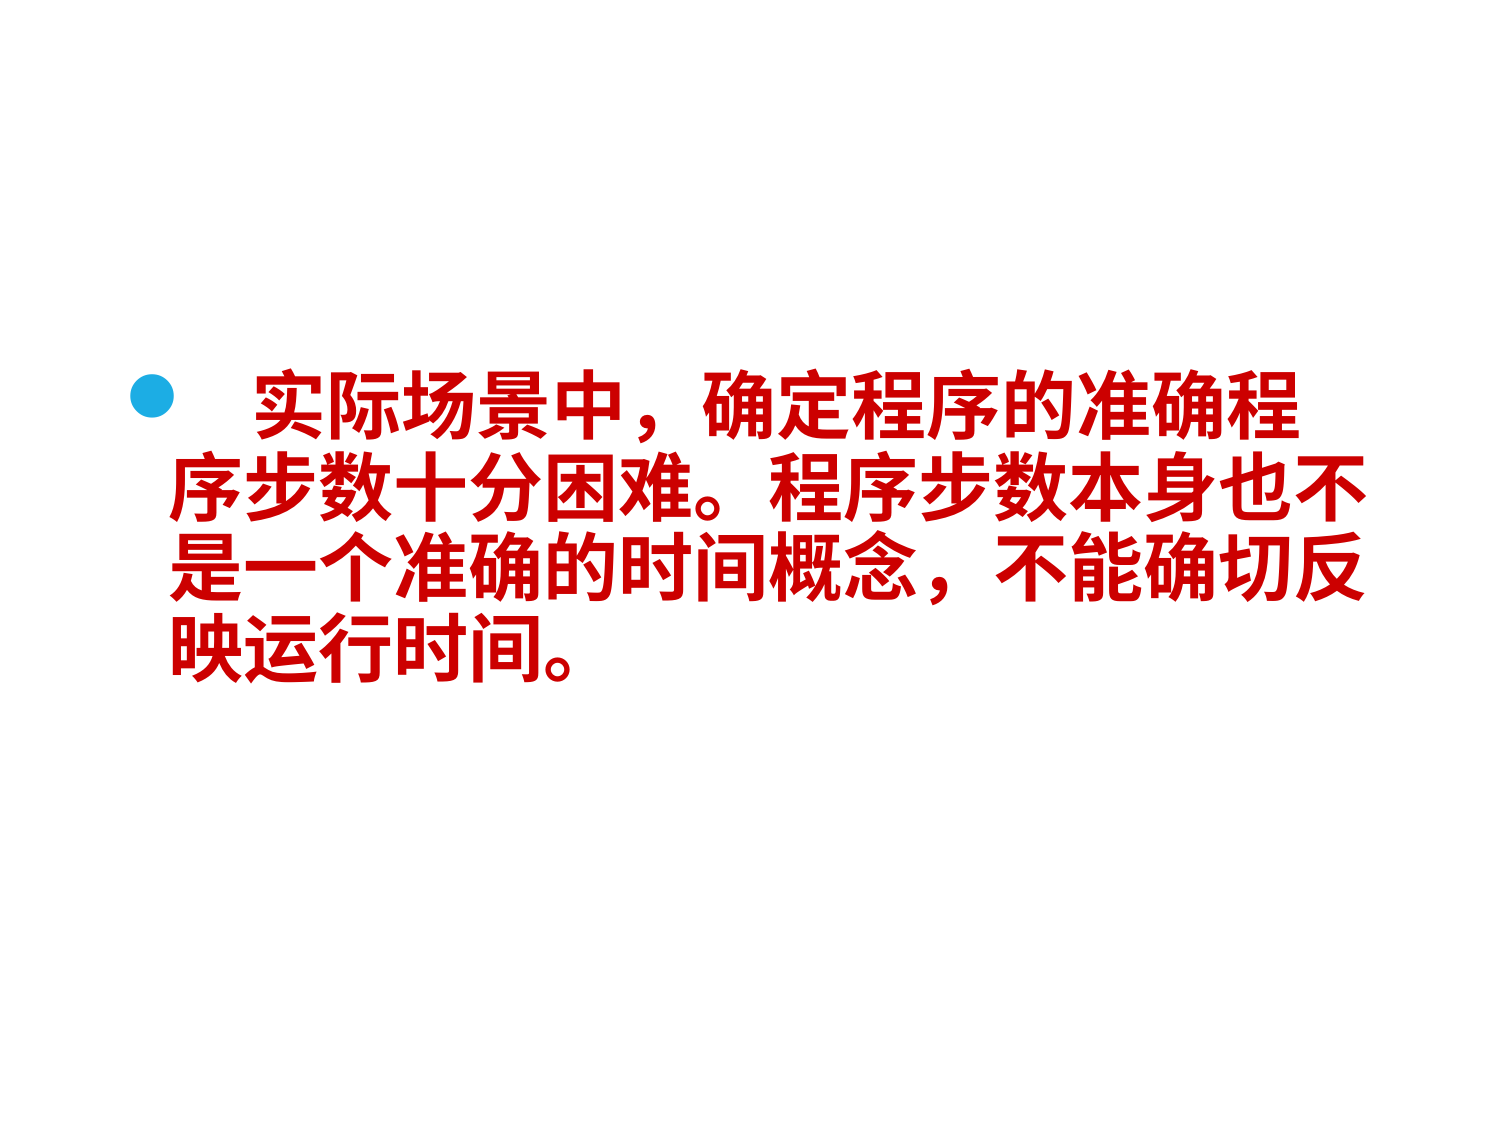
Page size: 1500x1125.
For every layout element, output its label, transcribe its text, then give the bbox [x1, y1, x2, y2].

list 实际场景中，确定程序的准确程序步数十分困难。程序步数本身也不是一个准确的时间概念，不能确切反映运行时间。 [117, 361, 1383, 922]
